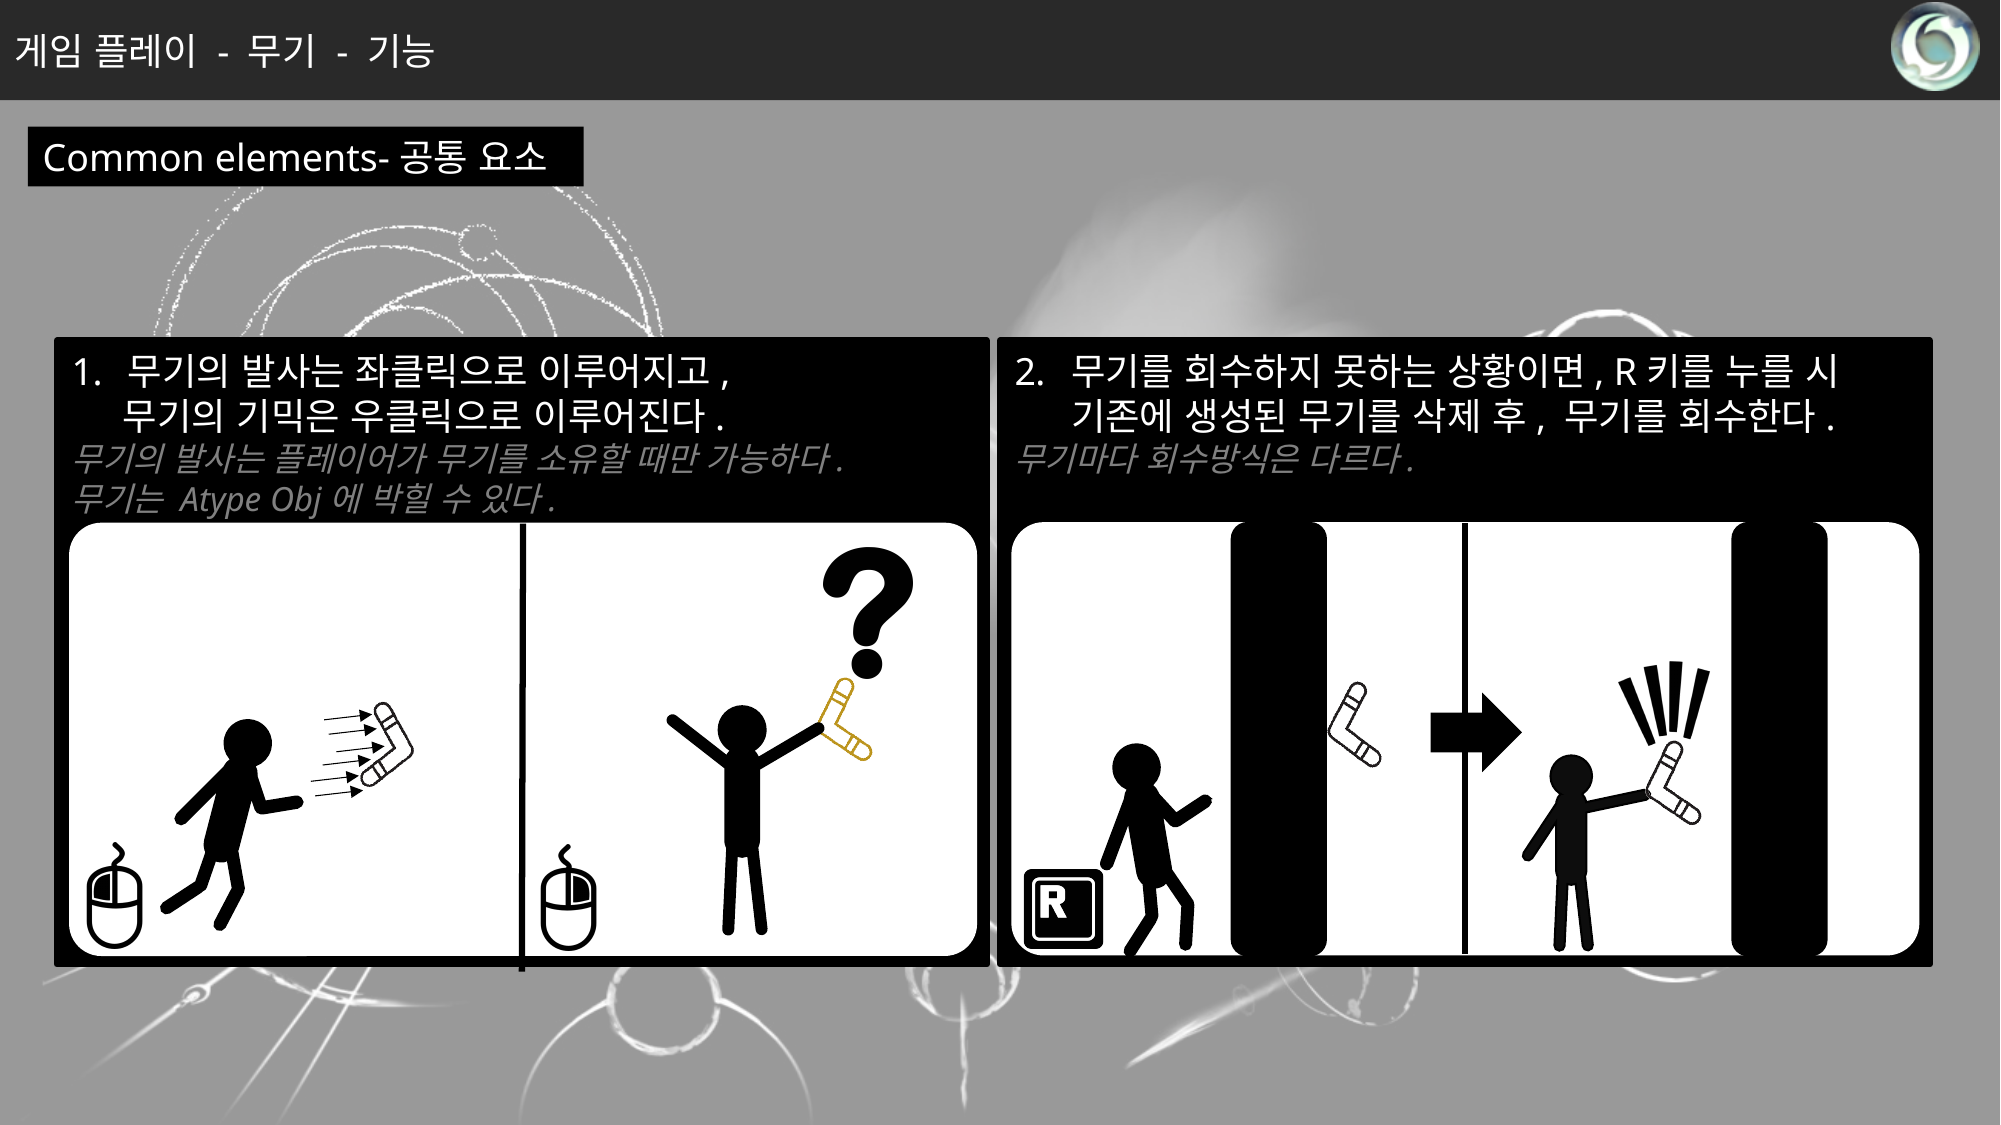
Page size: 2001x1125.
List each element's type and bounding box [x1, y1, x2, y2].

text_box [307, 694, 445, 803]
text_box [999, 340, 1930, 972]
text_box [515, 547, 913, 951]
text_box [0, 0, 2000, 101]
picture [0, 101, 2000, 1125]
